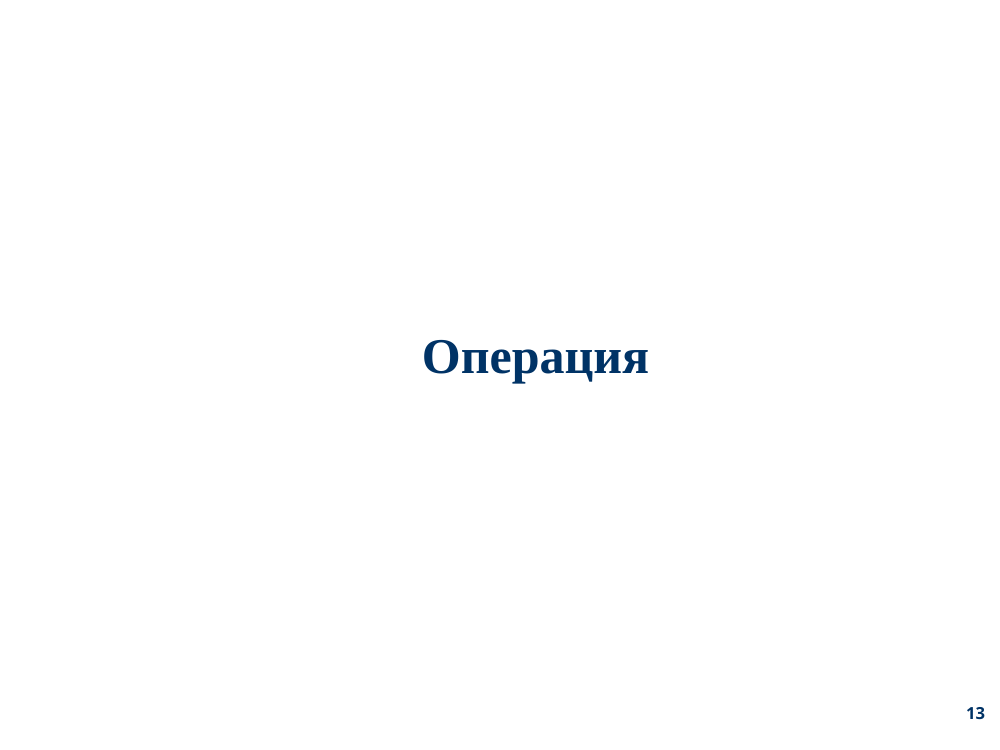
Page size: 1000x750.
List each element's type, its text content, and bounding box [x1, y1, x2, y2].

text_box Операция [0, 315, 998, 391]
slide_number 13 [766, 683, 1000, 734]
